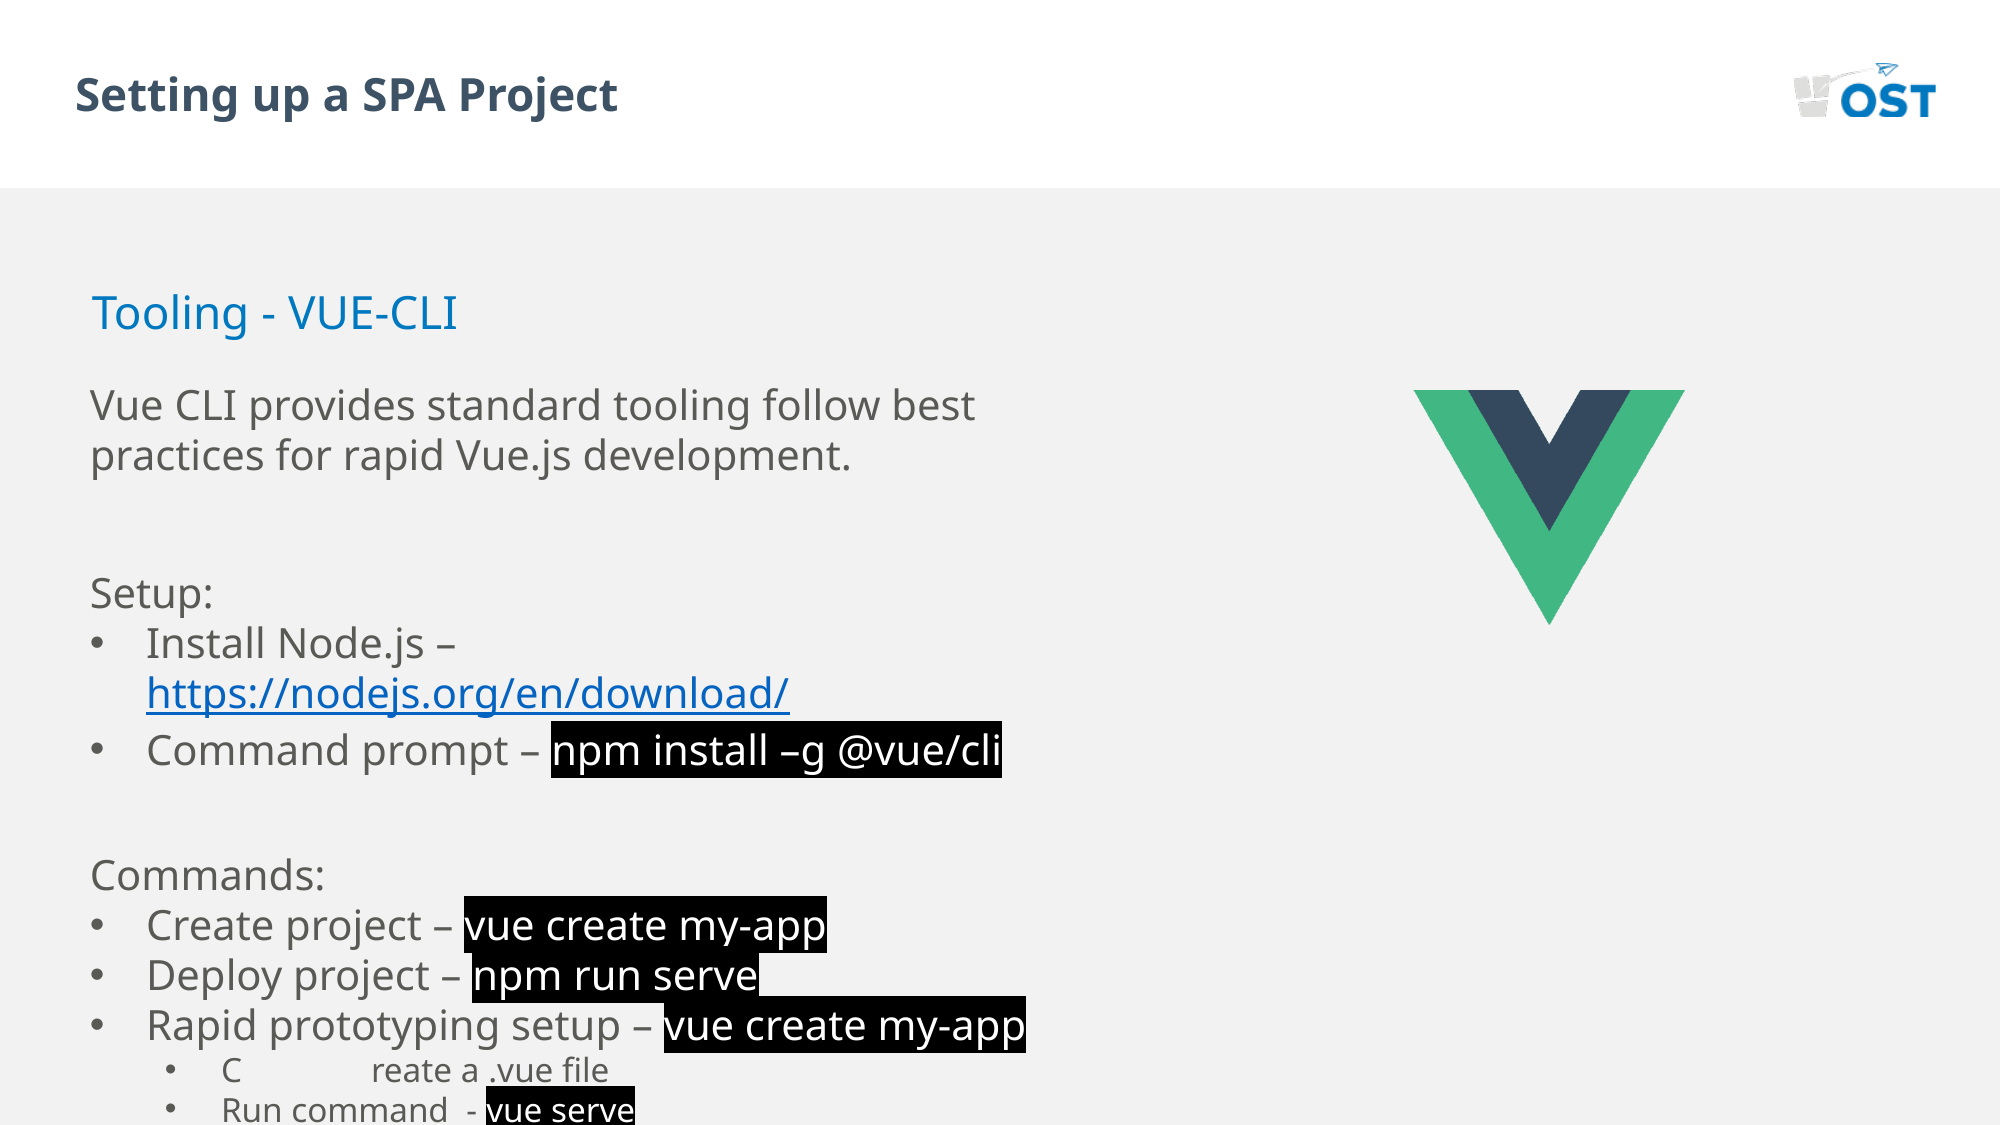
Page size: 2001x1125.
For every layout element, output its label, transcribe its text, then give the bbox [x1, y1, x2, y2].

title Setting up a SPA Project [75, 65, 1375, 122]
text_box Vue CLI provides standard tooling follow best practices for rapid Vue.js development. Setup: Install Node.js – https://nodejs.org/en/download/ Command prompt – npm install –g @vue/cli Commands: Create project – vue create my-app Deploy project – npm run serve Rapid prototyping setup – vue create my-app C reate a .vue file Run command - vue serve [74, 371, 1094, 1078]
picture [1413, 371, 1685, 644]
list Tooling - VUE-CLI [91, 283, 725, 340]
